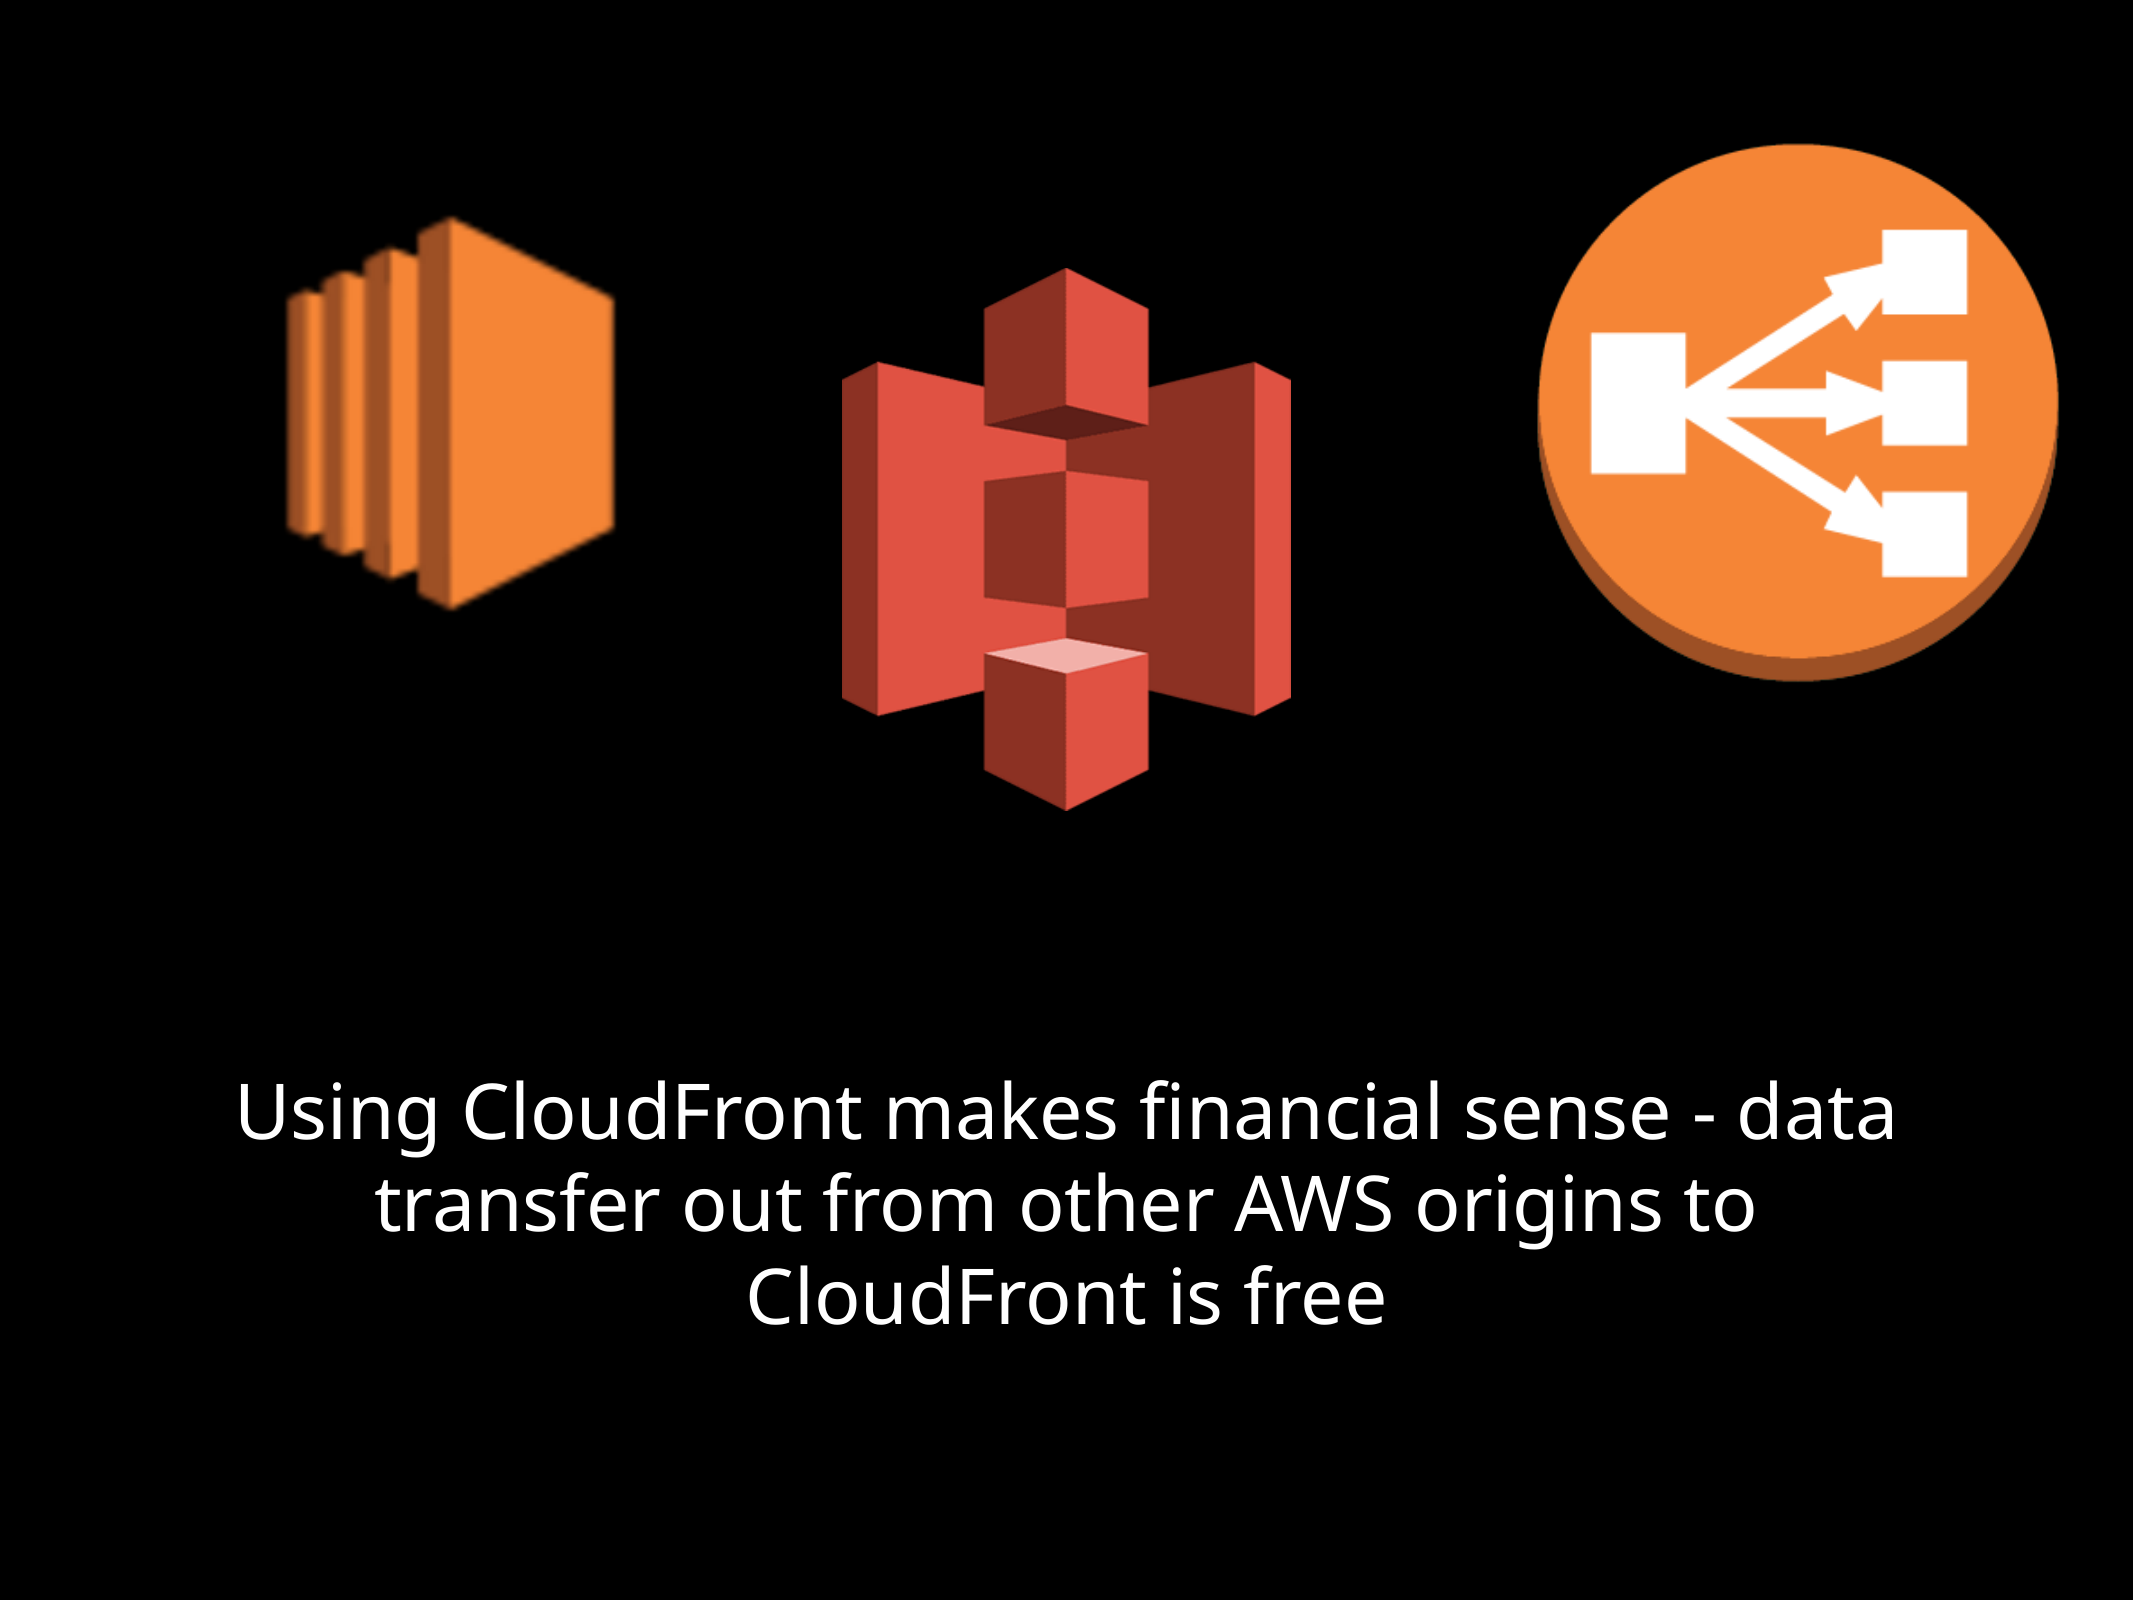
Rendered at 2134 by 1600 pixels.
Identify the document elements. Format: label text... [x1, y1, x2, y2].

picture [842, 268, 1291, 811]
text_box Using CloudFront makes financial sense - data transfer out from other AWS origins to CloudFront is free [208, 806, 1925, 1348]
picture [1527, 141, 2070, 684]
picture [178, 141, 721, 684]
